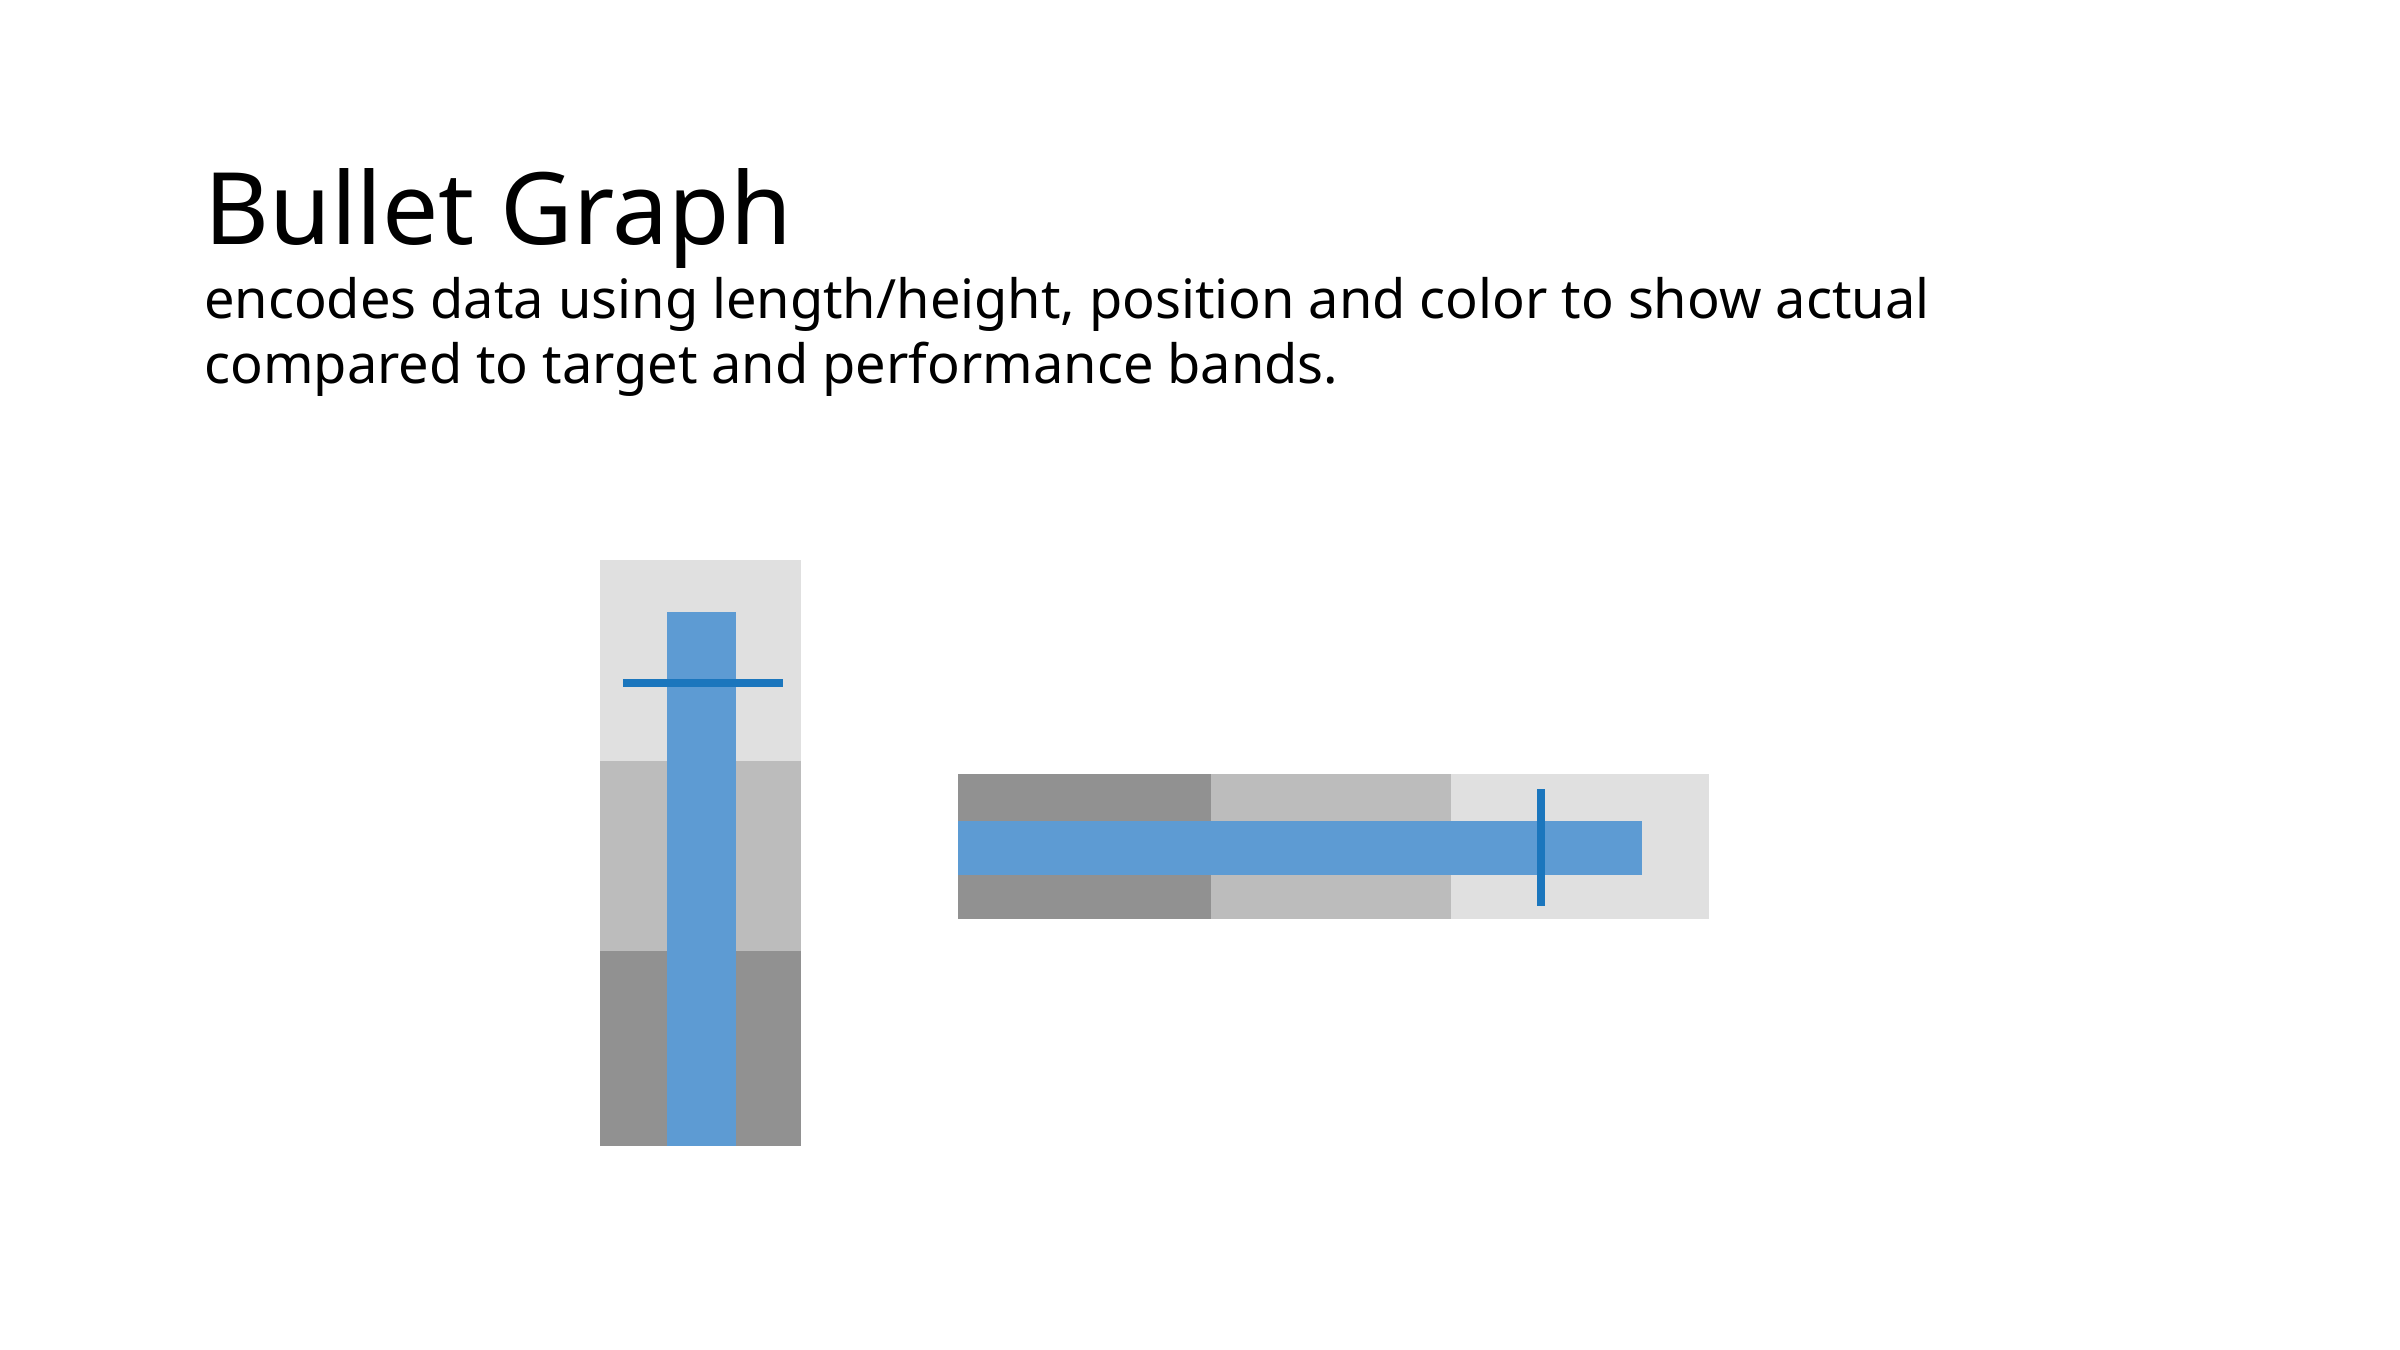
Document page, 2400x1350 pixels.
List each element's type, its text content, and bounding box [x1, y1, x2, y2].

text_box Bullet Graph encodes data using length/height, position and color to show actual compared to target and performance bands. [189, 137, 2119, 403]
picture [597, 560, 1712, 1146]
